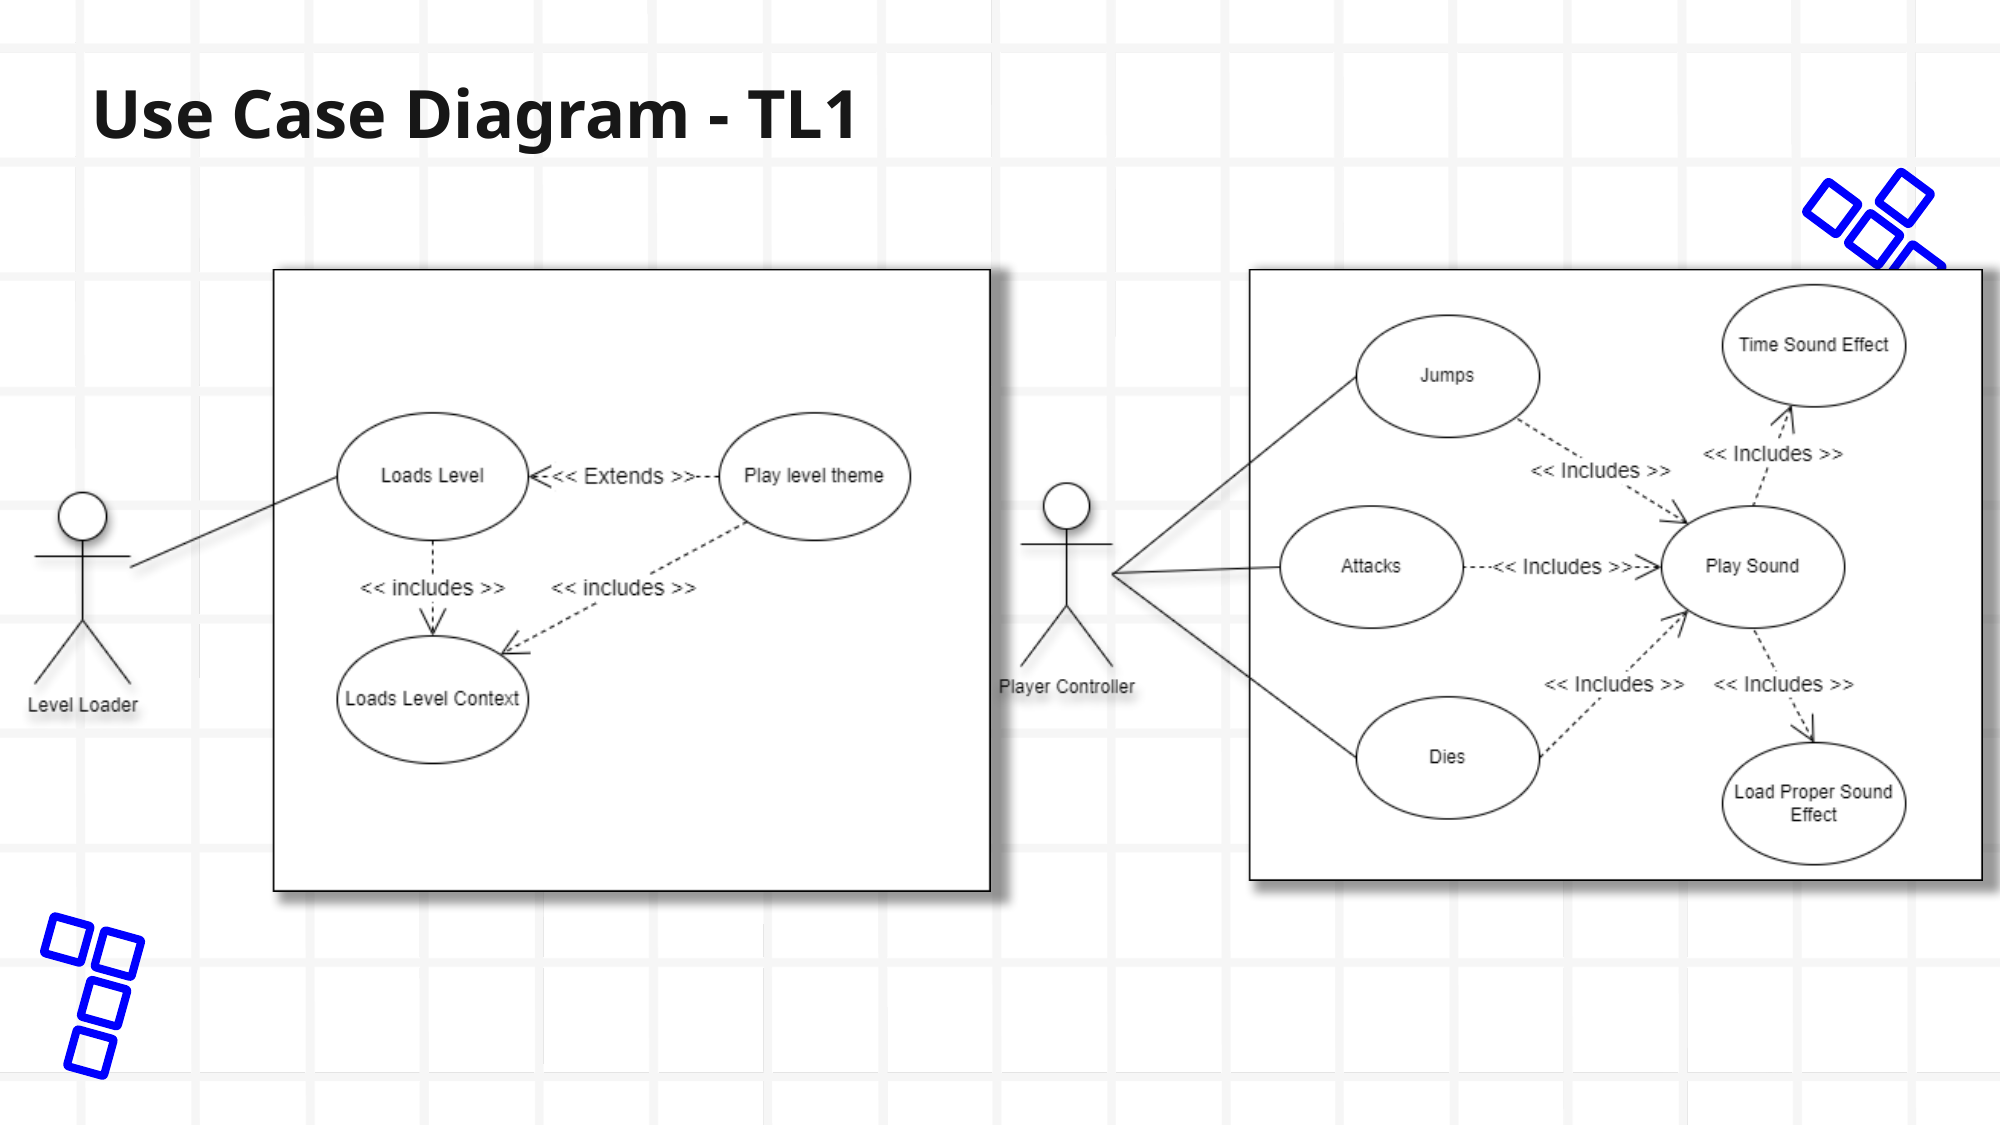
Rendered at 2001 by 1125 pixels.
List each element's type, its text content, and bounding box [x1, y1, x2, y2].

text_box Use Case Diagram - TL1 [76, 56, 1853, 198]
picture [0, 0, 2000, 1125]
